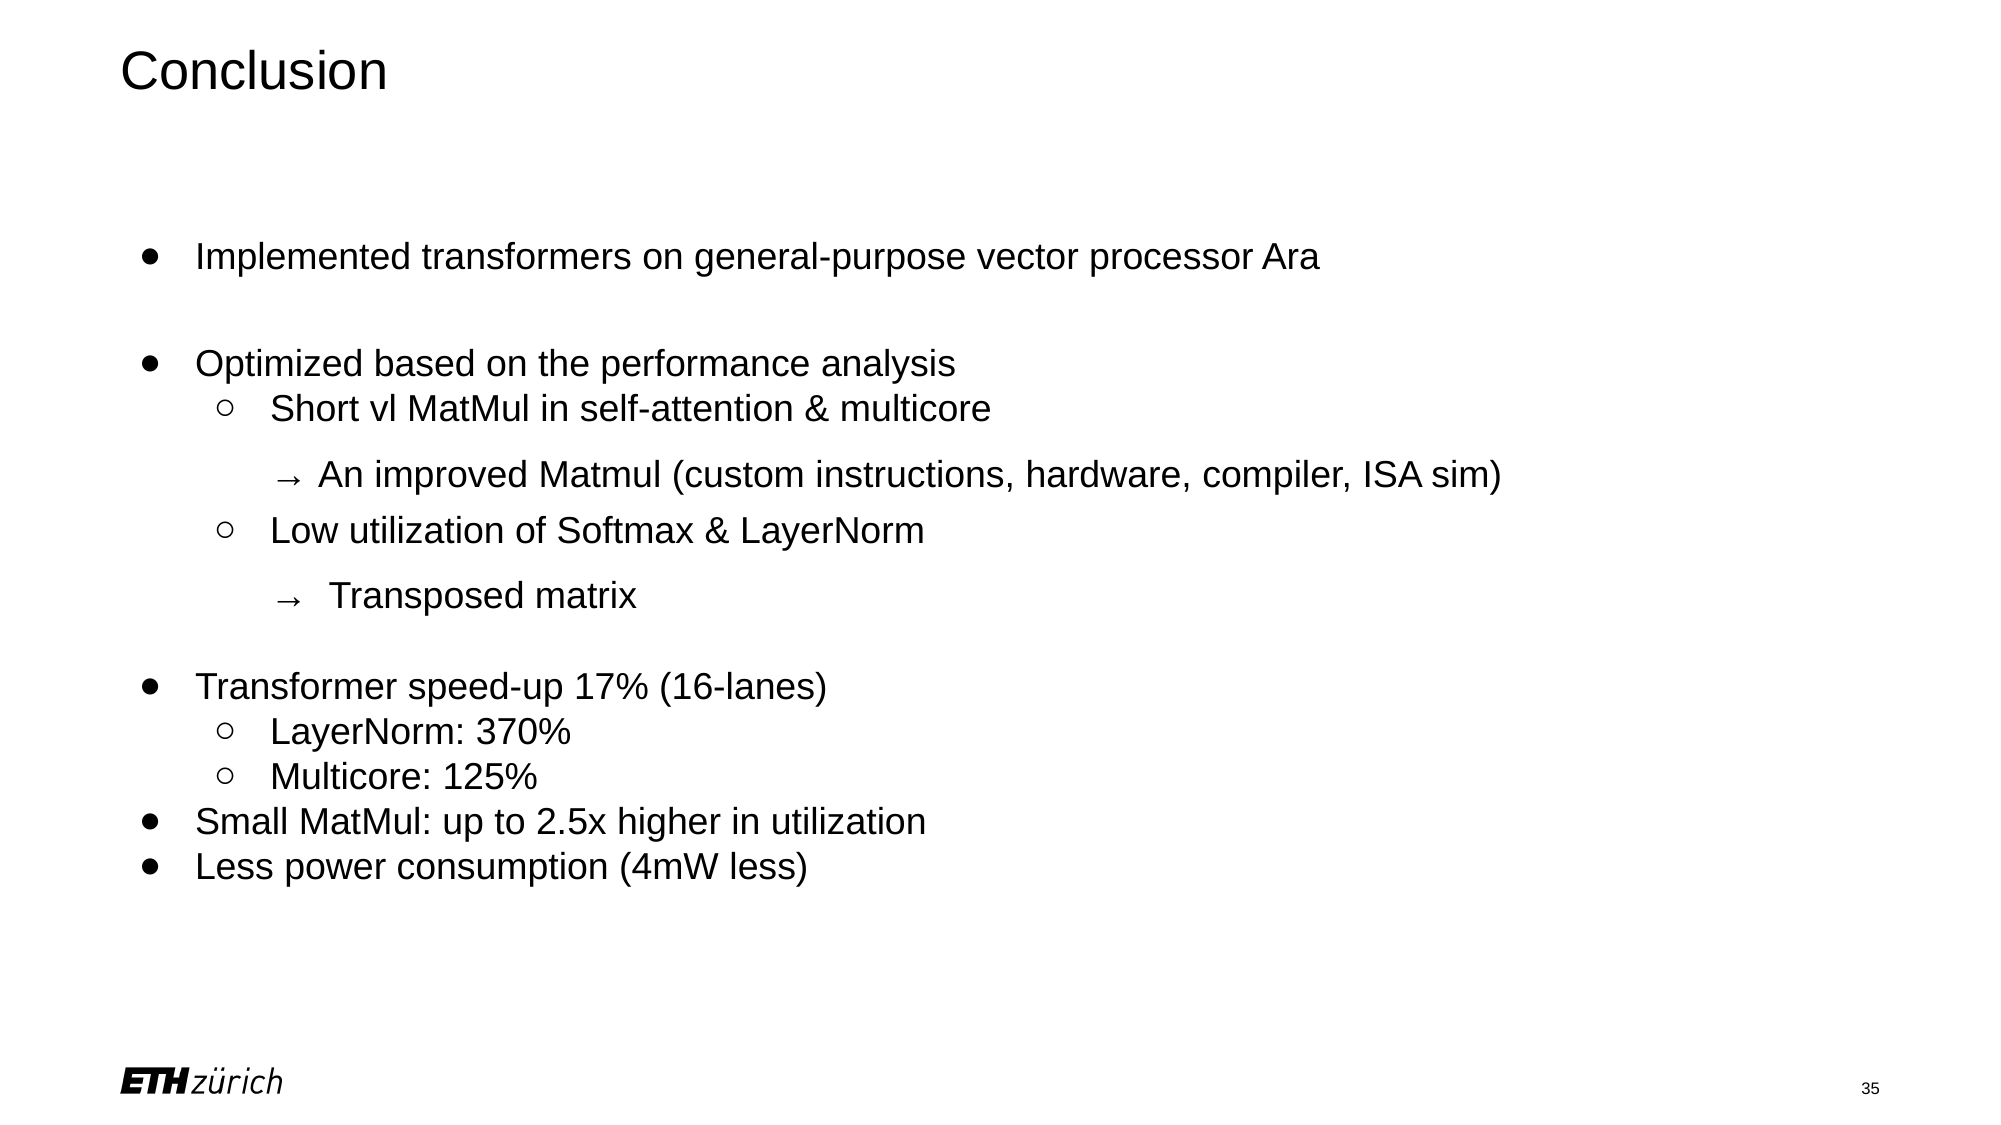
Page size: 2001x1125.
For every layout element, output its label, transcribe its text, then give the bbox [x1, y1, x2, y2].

list Transformer speed-up 17% (16-lanes) LayerNorm: 370% Multicore: 125% Small MatMul: up to 2.5x higher in utilization Less power consumption (4mW less) [120, 662, 1880, 969]
list Optimized based on the performance analysis Short vl MatMul in self-attention & multicore → An improved Matmul (custom instructions, hardware, compiler, ISA sim) Low utilization of Softmax & LayerNorm → Transposed matrix [120, 339, 1880, 646]
title Conclusion [120, 42, 1880, 191]
list Implemented transformers on general-purpose vector processor Ara [120, 231, 1880, 298]
picture [120, 1067, 282, 1094]
slide_number ‹#› [1827, 1069, 1880, 1106]
